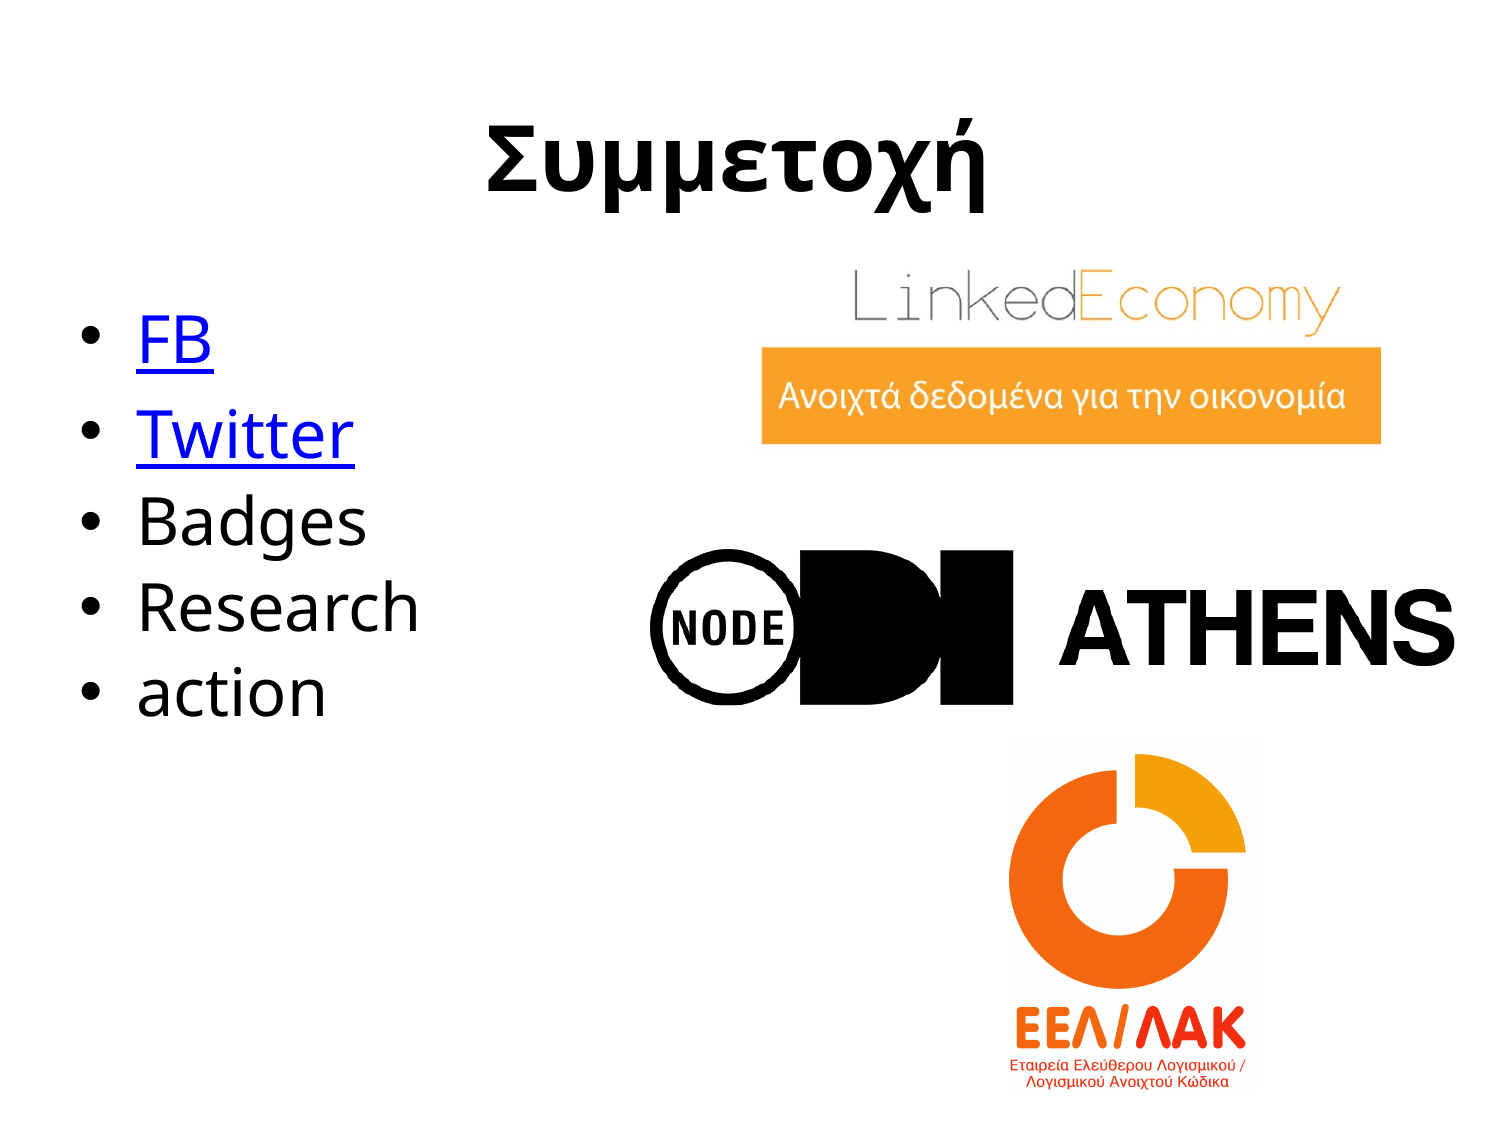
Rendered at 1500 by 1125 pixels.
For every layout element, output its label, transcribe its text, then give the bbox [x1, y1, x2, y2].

picture [726, 231, 1381, 465]
title Συμμετοχή [147, 78, 1353, 232]
text_box FB Twitter Badges Research action [64, 290, 1447, 1012]
picture [602, 503, 1500, 1090]
